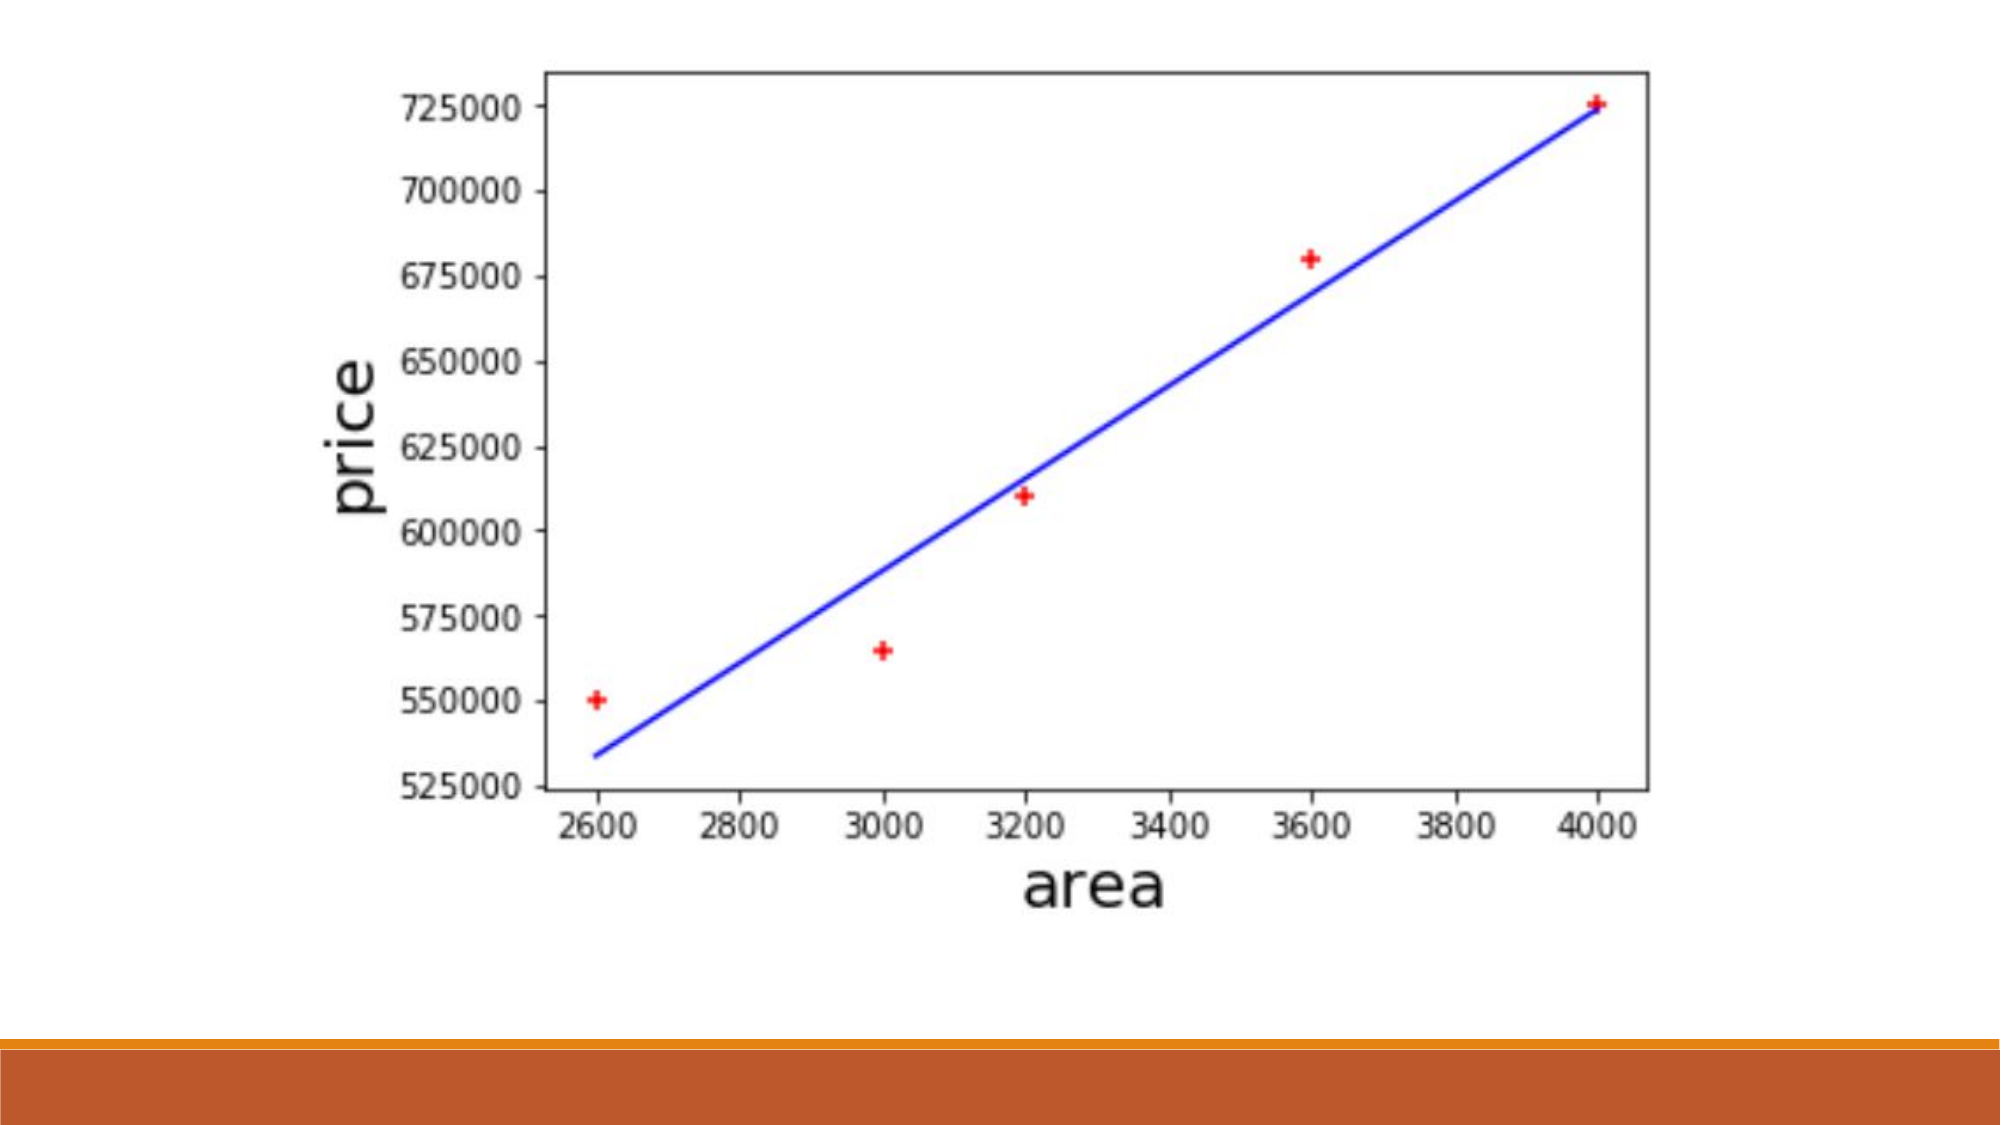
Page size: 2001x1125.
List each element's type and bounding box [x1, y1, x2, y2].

picture [305, 46, 1746, 944]
